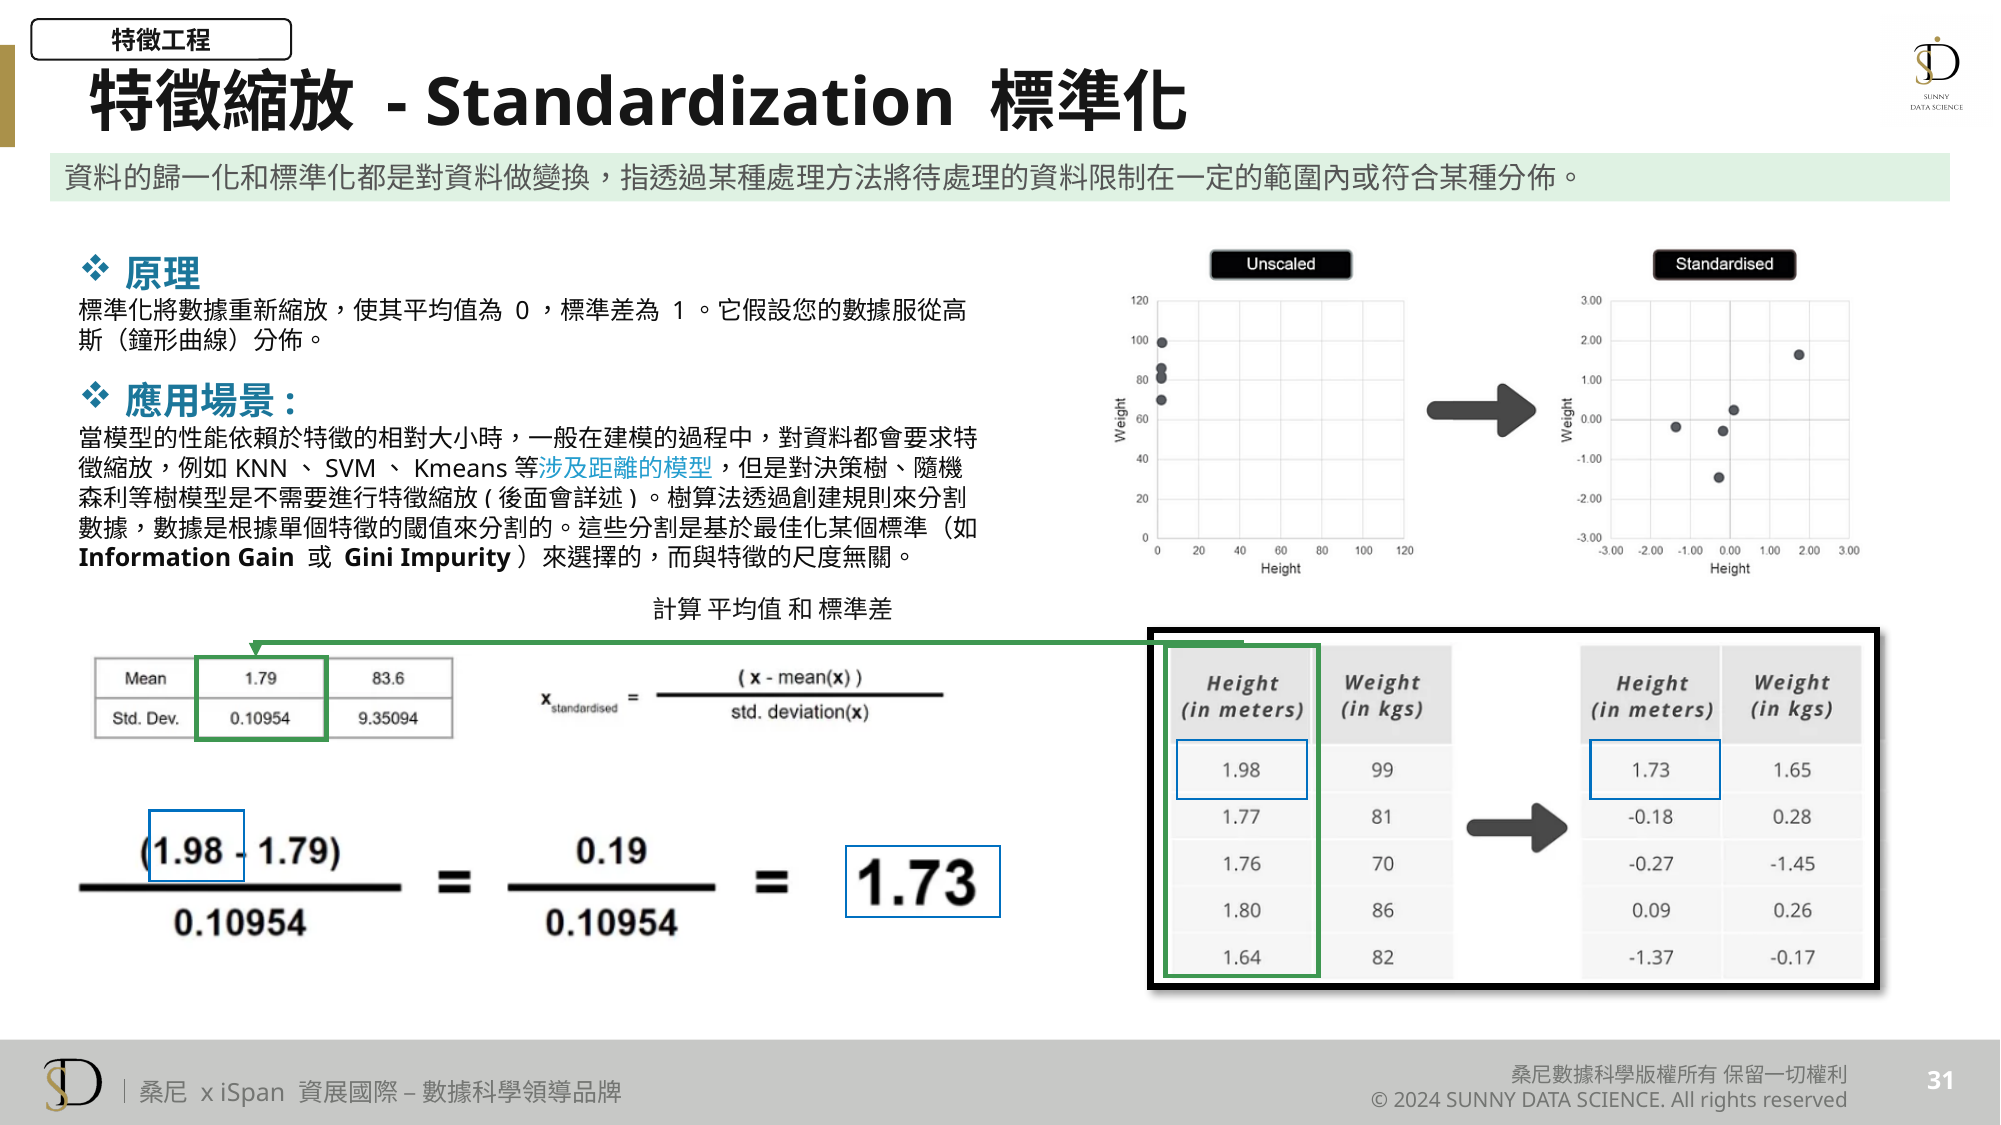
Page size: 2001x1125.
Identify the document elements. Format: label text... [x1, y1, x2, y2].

text_box 資料的歸一化和標準化都是對資料做變換，指透過某種處理方法將待處理的資料限制在一定的範圍內或符合某種分佈。 [49, 152, 1951, 202]
picture [0, 1020, 145, 1125]
picture [78, 633, 742, 745]
picture [1141, 621, 1898, 999]
picture [1880, 14, 1993, 127]
text_box 原理 標準化將數據重新縮放，使其平均值為 0，標準差為 1。它假設您的數據服從高斯（鐘形曲線）分佈。 應用場景: 當模型的性能依賴於特徵的相對大小時，一般在建模的過程中，對資料都會要求特徵縮放，例如KNN、SVM、Kmeans等涉及距離的模型，但是對決策樹、隨機森利等樹模型是不需要進行特徵縮放(後面會詳述)。樹算法透過創建規則來分割數據，數據是根據單個特徵的閾值來分割的。這些分割是基於最佳化某個標準（如 Information Gain 或 Gini Impurity）來選擇的，而與特徵的尺度無關。 [755, 219, 1000, 625]
text_box 原理 標準化將數據重新縮放，使其平均值為 0，標準差為 1。它假設您的數據服從高斯（鐘形曲線）分佈。 應用場景: 當模型的性能依賴於特徵的相對大小時，一般在建模的過程中，對資料都會要求特徵縮放，例如KNN、SVM、Kmeans等涉及距離的模型，但是對決策樹、隨機森利等樹模型是不需要進行特徵縮放(後面會詳述)。樹算法透過創建規則來分割數據，數據是根據單個特徵的閾值來分割的。這些分割是基於最佳化某個標準（如 Information Gain 或 Gini Impurity）來選擇的，而與特徵的尺度無關。 [64, 219, 742, 625]
text_box 計算 平均值 和 標準差 [637, 586, 742, 631]
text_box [742, 157, 755, 1125]
picture [755, 633, 965, 745]
picture [755, 798, 989, 958]
picture [66, 798, 742, 958]
text_box 特徵縮放 - Standardization 標準化 [73, 39, 1937, 152]
text_box 特徵工程 [30, 18, 293, 61]
picture [1106, 243, 1863, 580]
text_box [989, 845, 1001, 918]
text_box 計算 平均值 和 標準差 [755, 586, 909, 631]
